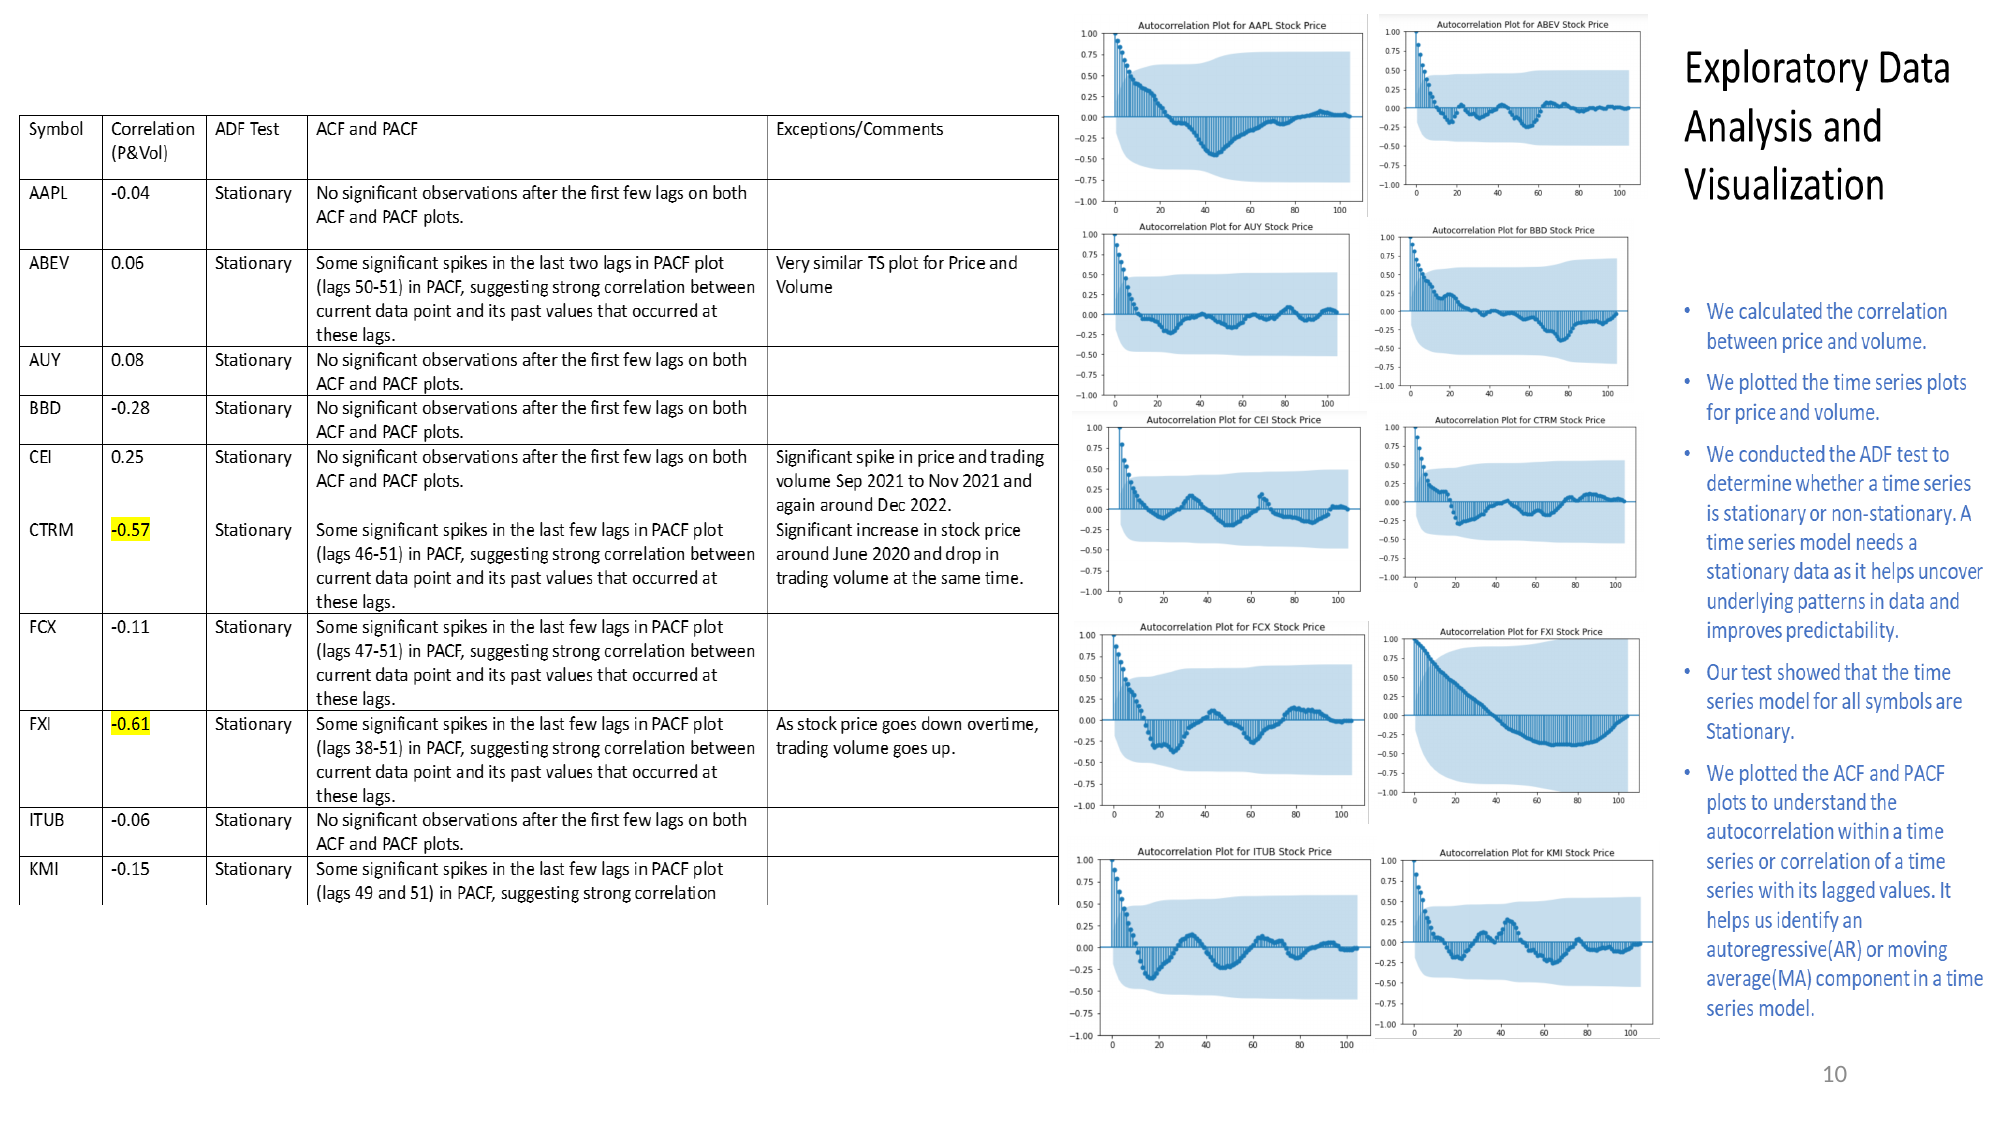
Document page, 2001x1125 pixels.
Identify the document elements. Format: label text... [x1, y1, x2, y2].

picture [19, 14, 2000, 1053]
picture [1371, 621, 1647, 809]
picture [1375, 411, 1644, 592]
picture [1379, 14, 1648, 199]
slide_number 10 [1412, 1042, 1863, 1103]
